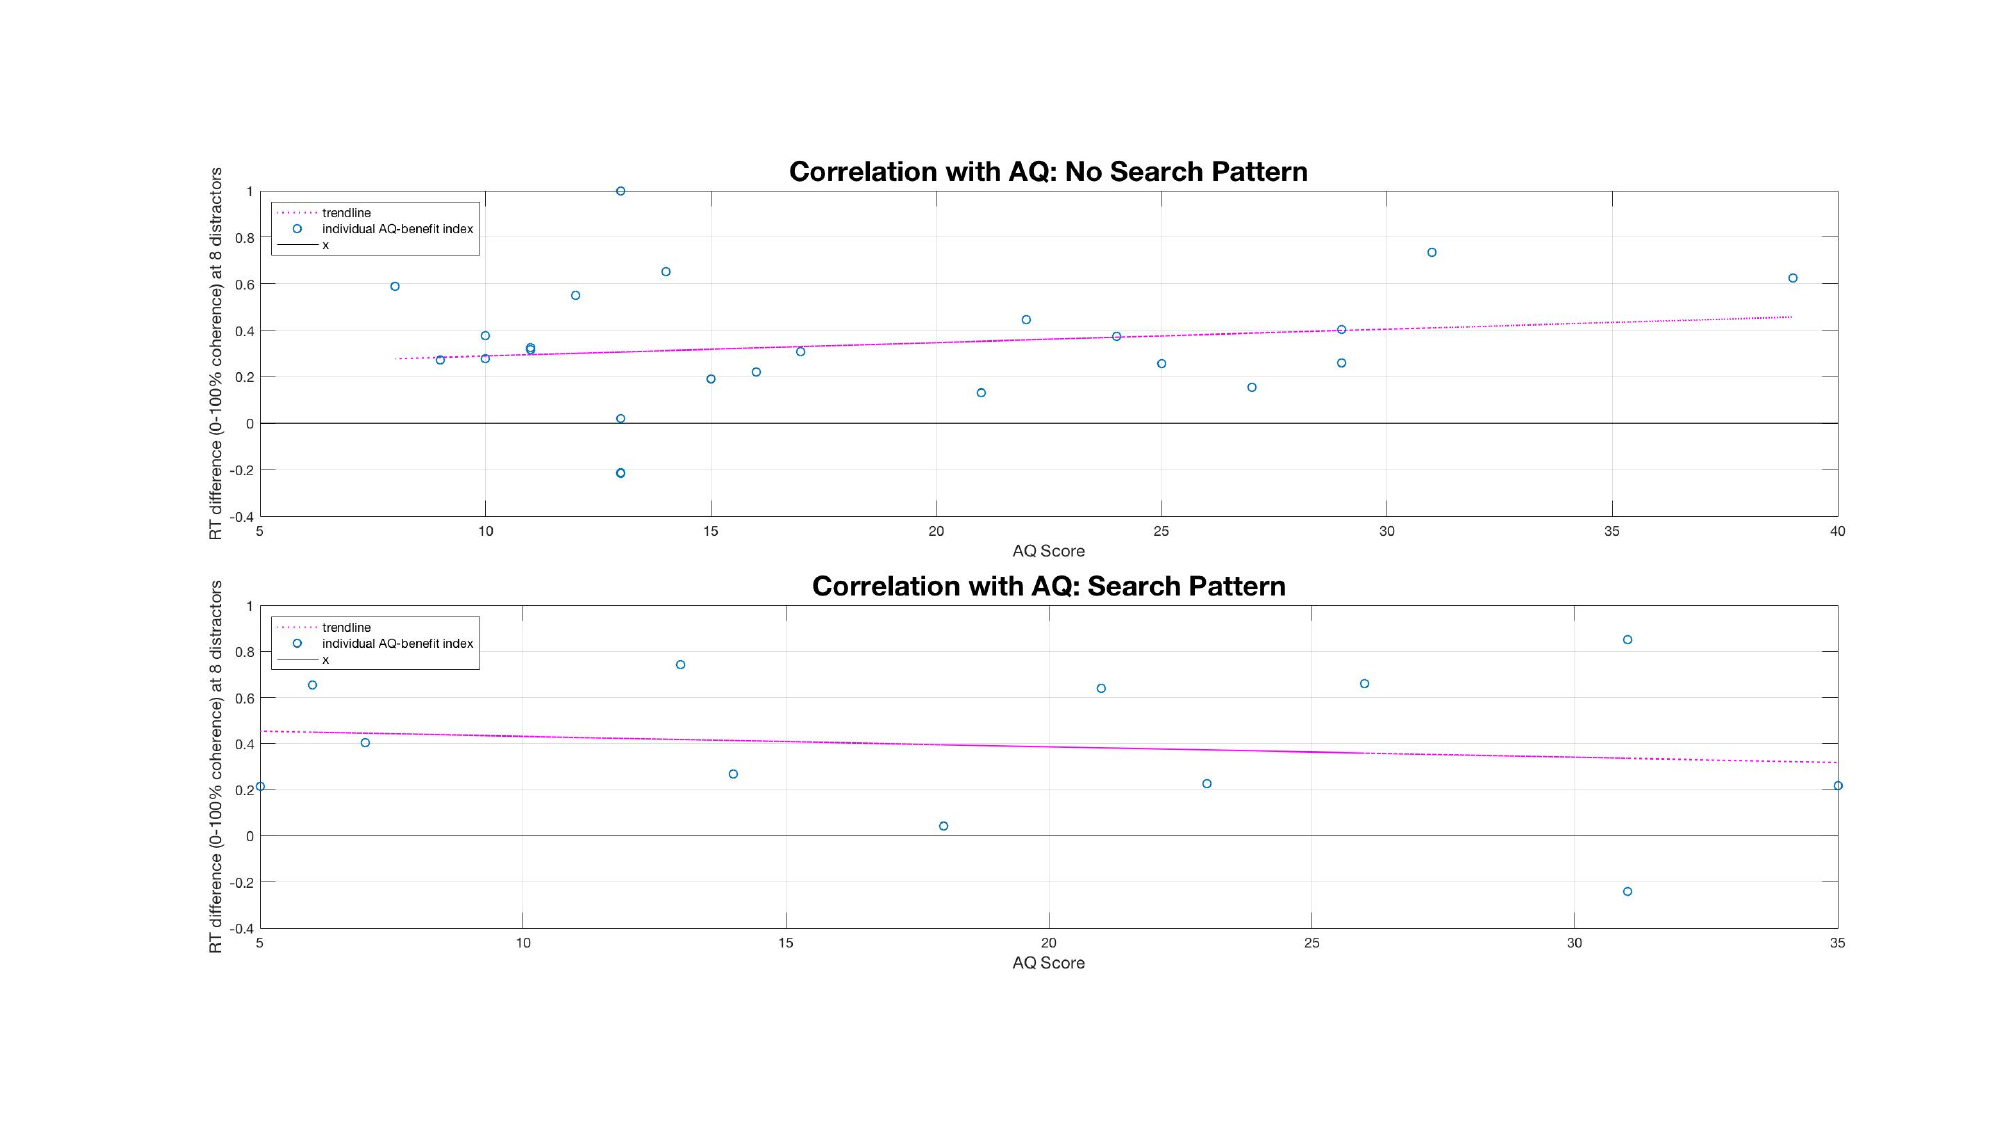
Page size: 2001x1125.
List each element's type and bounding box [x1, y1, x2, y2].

picture [0, 125, 2000, 1000]
